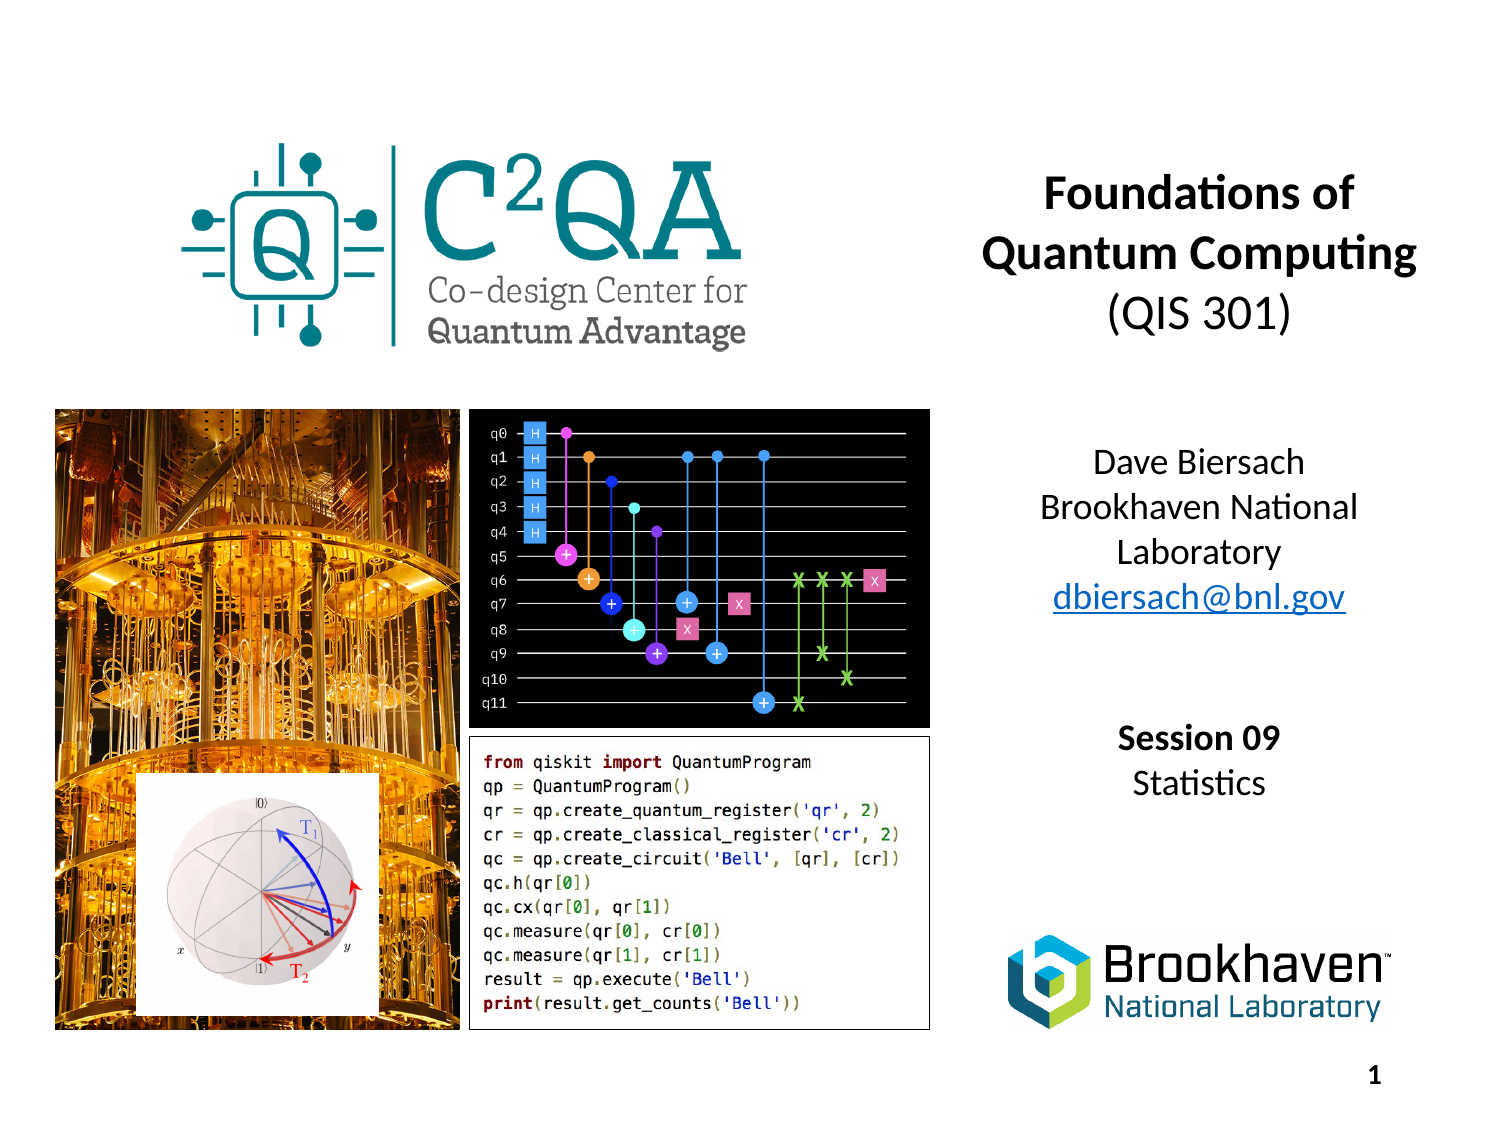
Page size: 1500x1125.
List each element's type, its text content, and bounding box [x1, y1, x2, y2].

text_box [939, 151, 1460, 812]
picture [1008, 935, 1391, 1029]
picture [174, 137, 811, 356]
slide_number 1 [1059, 1042, 1397, 1103]
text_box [55, 409, 930, 1030]
